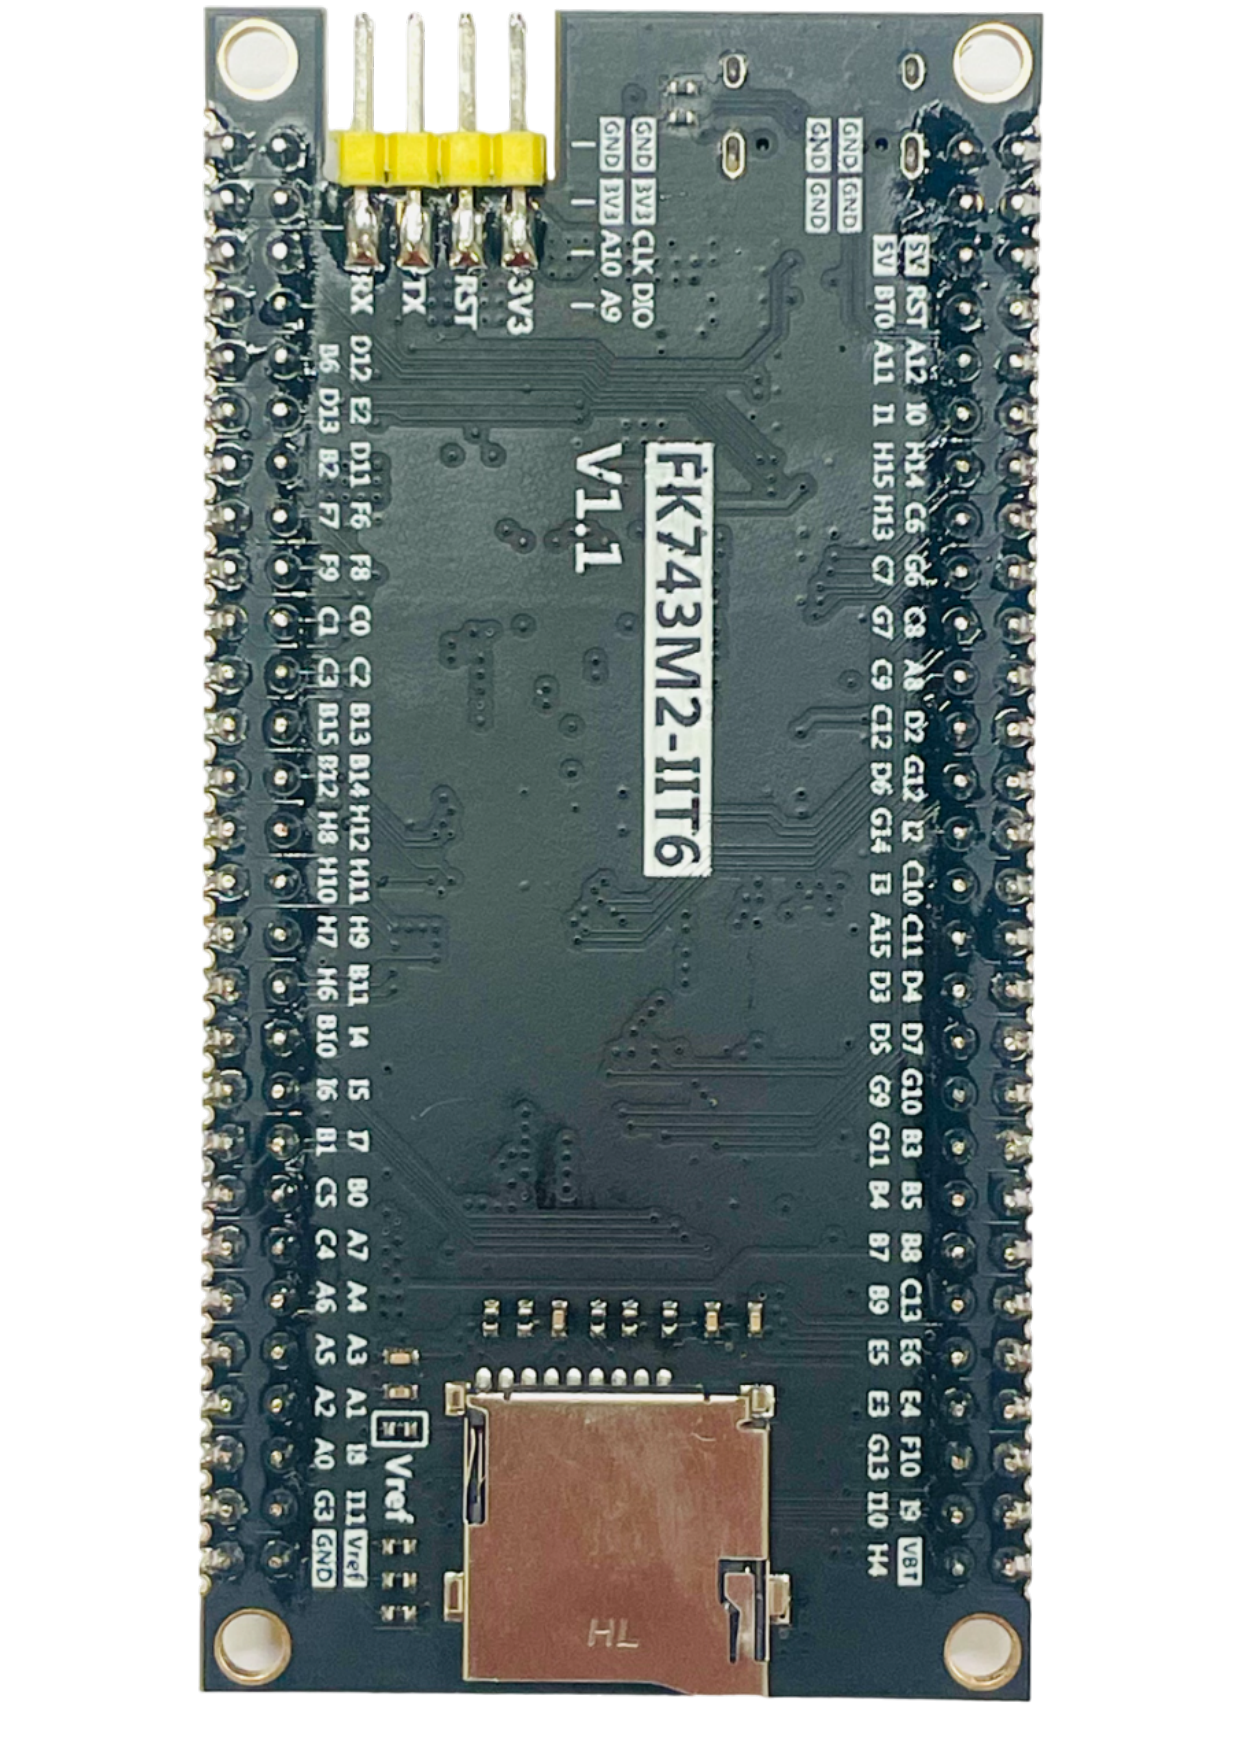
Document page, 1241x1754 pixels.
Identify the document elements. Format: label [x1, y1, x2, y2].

picture [167, 0, 1073, 1754]
